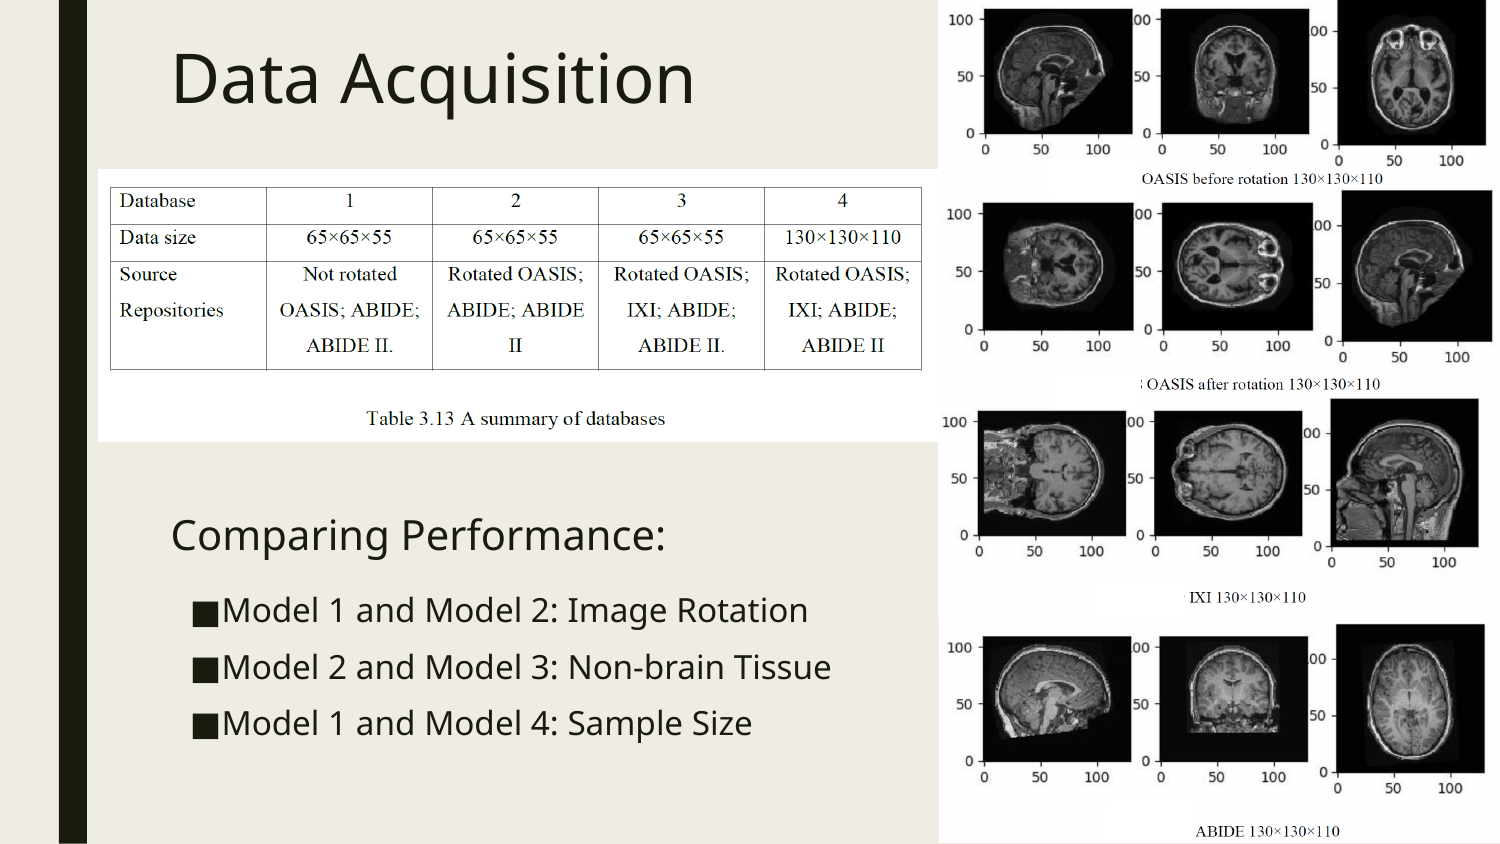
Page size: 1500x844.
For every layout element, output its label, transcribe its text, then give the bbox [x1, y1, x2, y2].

picture [98, 0, 1500, 843]
list Model 1 and Model 2: Image Rotation Model 2 and Model 3: Non-brain Tissue Model 1 and Model 4: Sample Size [159, 577, 892, 778]
text_box Comparing Performance: [159, 503, 712, 577]
title Data Acquisition [159, 33, 932, 167]
